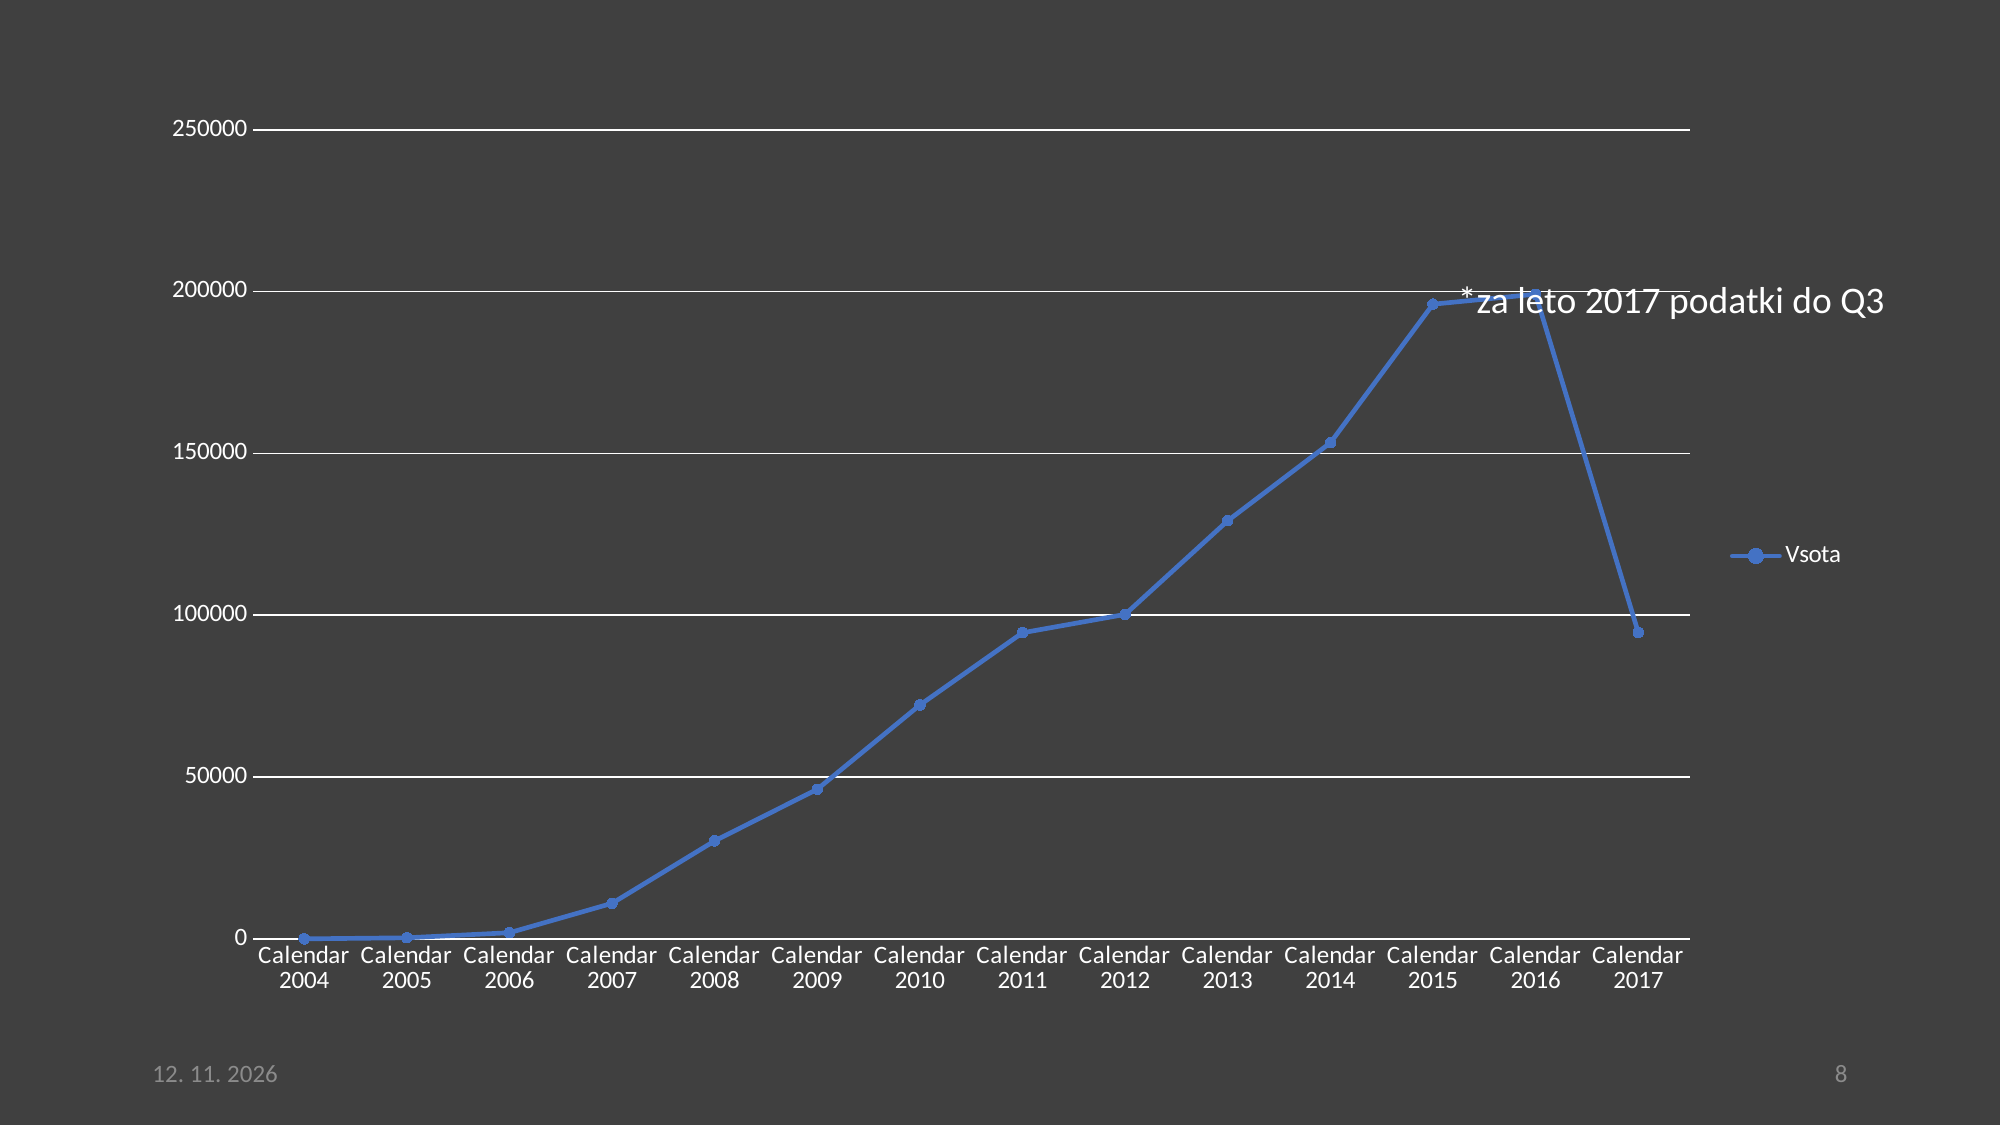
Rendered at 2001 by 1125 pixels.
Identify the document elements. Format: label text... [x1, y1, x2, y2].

chart [137, 99, 1863, 1014]
slide_number 8 [1412, 1042, 1863, 1103]
slide_number 16. 01. 2018 [137, 1042, 588, 1103]
text_box *za leto 2017 podatki do Q3 [1863, 269, 1900, 329]
